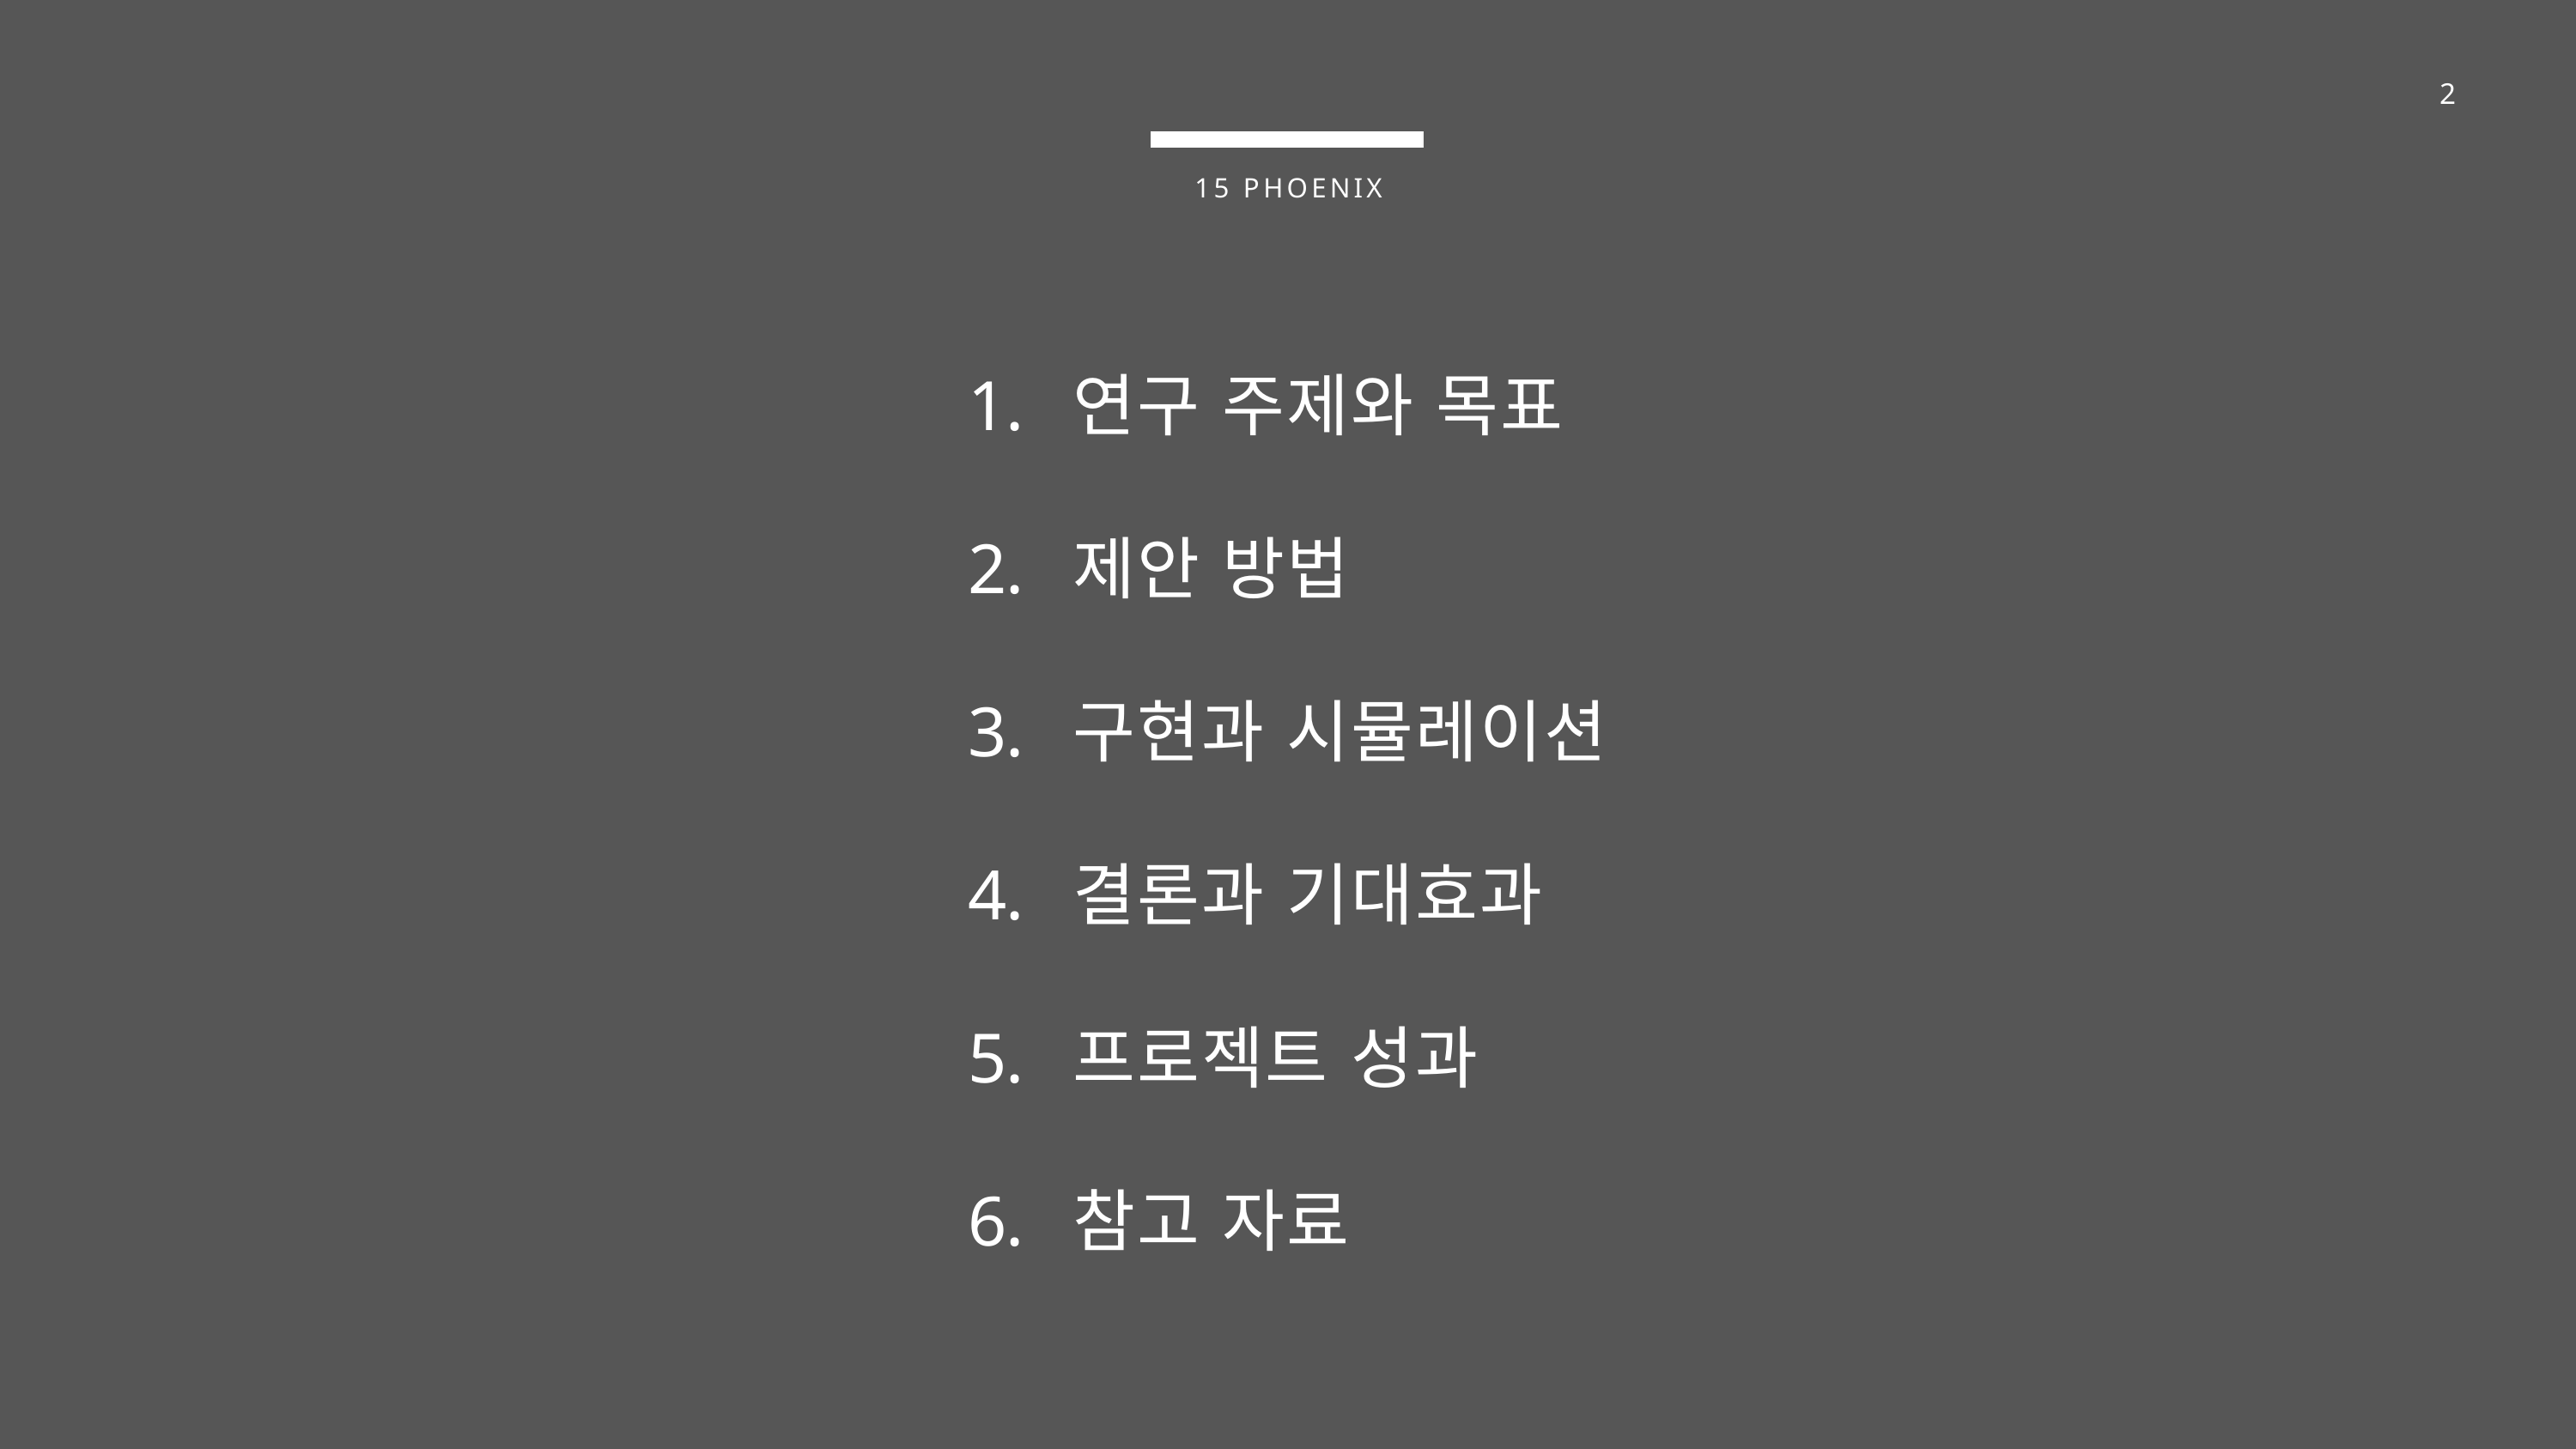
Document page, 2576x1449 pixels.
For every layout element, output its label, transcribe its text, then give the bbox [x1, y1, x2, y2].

text_box 15 PHOENIX [1084, 164, 1493, 209]
text_box 연구 주제와 목표 제안 방법 구현과 시뮬레이션 결론과 기대효과 프로젝트 성과 참고 자료 [955, 275, 1865, 1267]
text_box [1150, 131, 1424, 150]
slide_number 2 [2168, 70, 2469, 122]
